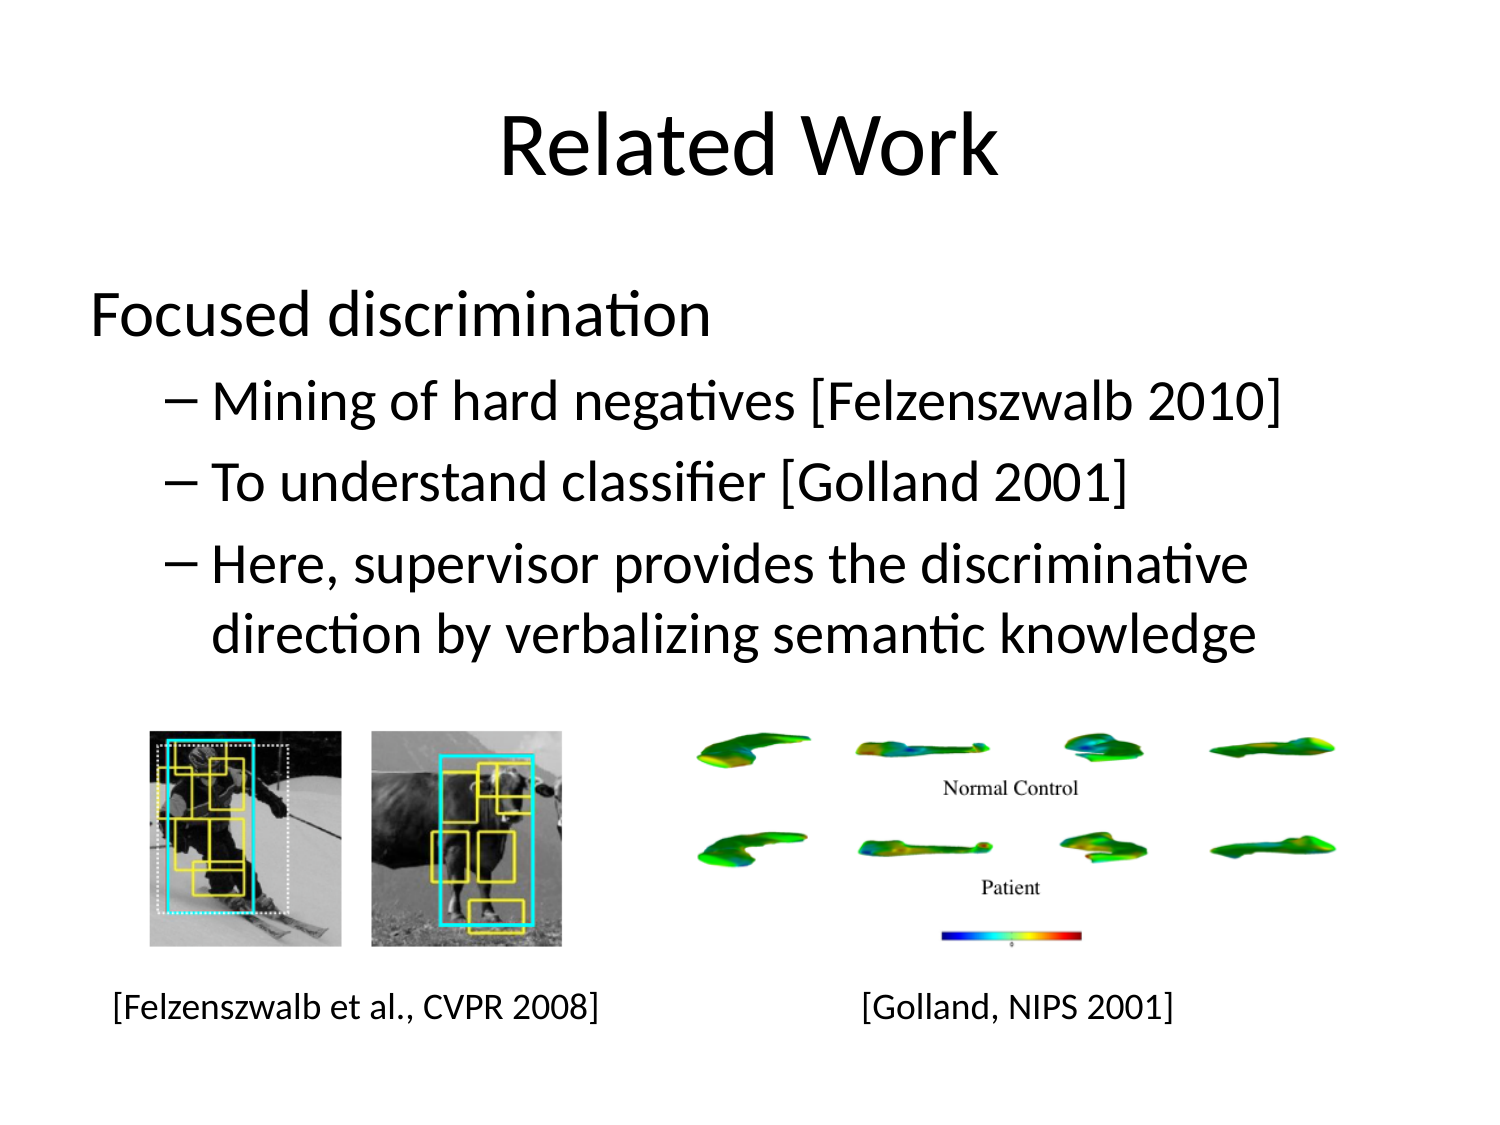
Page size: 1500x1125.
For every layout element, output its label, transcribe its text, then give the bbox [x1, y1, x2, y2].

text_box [694, 726, 1340, 1036]
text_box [94, 726, 618, 1036]
title Related Work [75, 45, 1425, 233]
list Focused discrimination Mining of hard negatives [Felzenszwalb 2010] To understand classifier [Golland 2001] Here, supervisor provides the discriminative direction by verbalizing semantic knowledge [75, 262, 1425, 1005]
